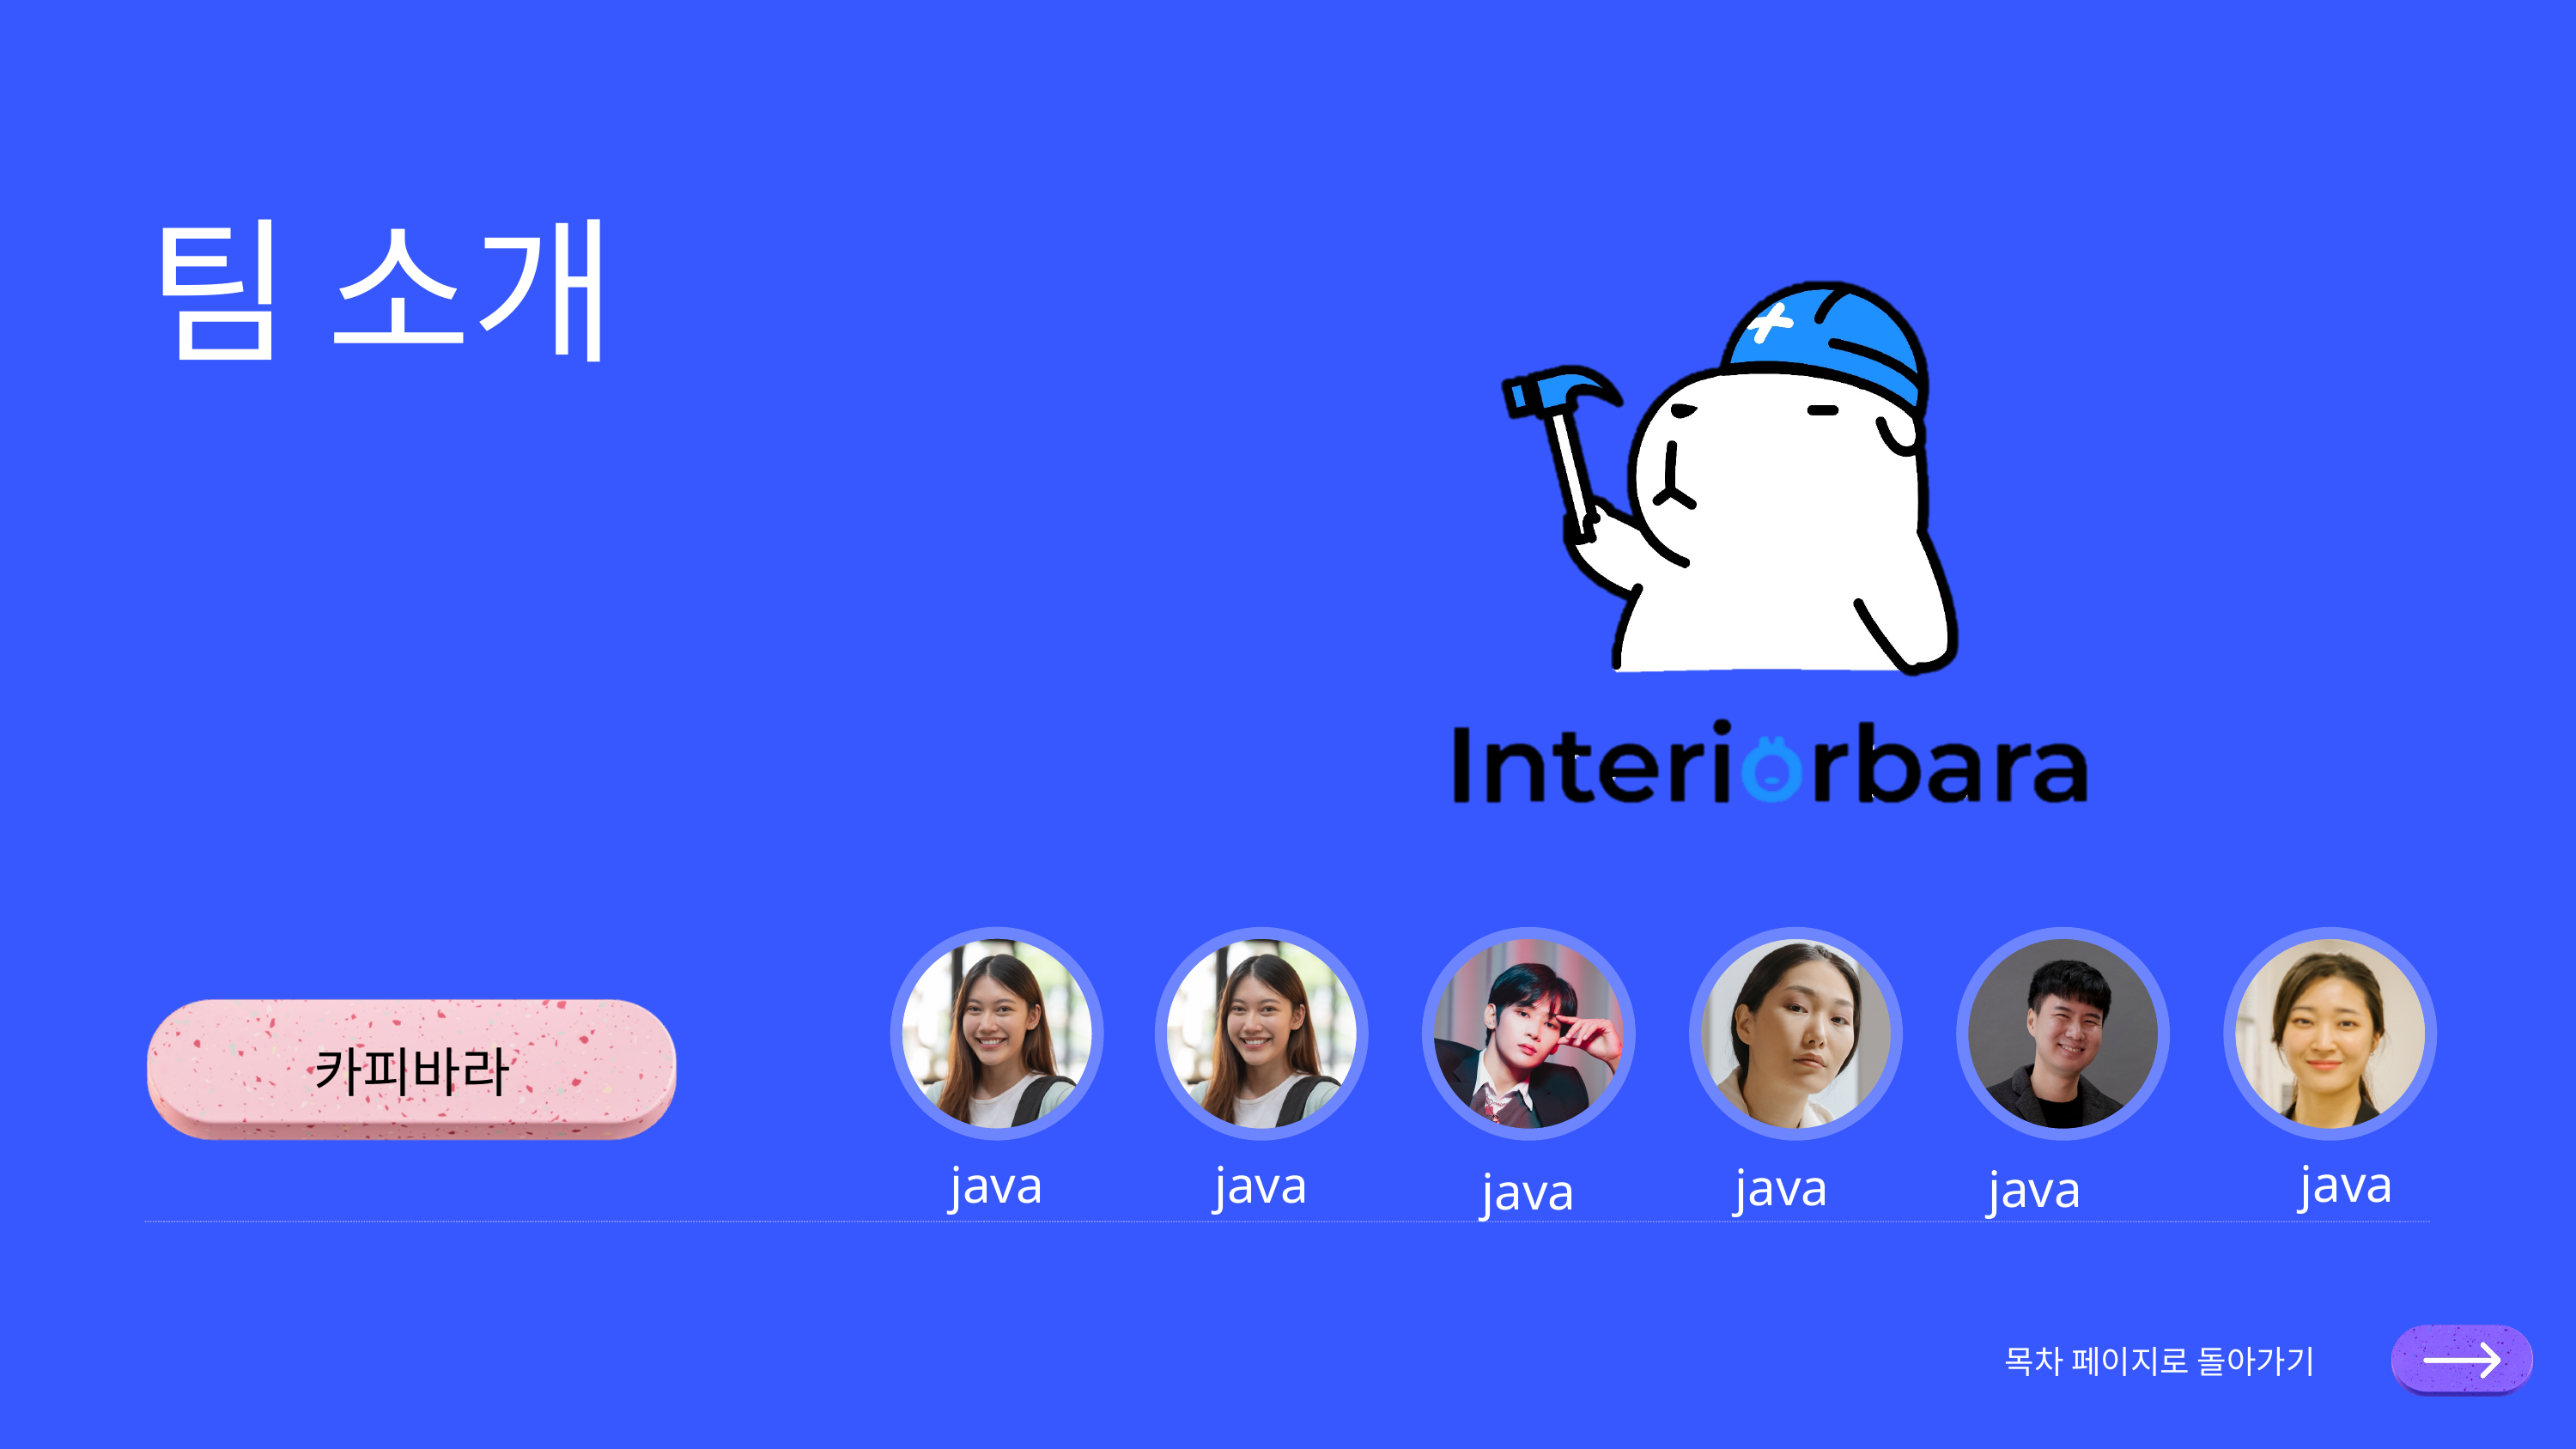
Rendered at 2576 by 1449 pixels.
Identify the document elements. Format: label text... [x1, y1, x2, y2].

text_box [2423, 1342, 2501, 1379]
text_box java [811, 1143, 1182, 1213]
text_box java [1343, 1149, 1715, 1220]
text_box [1961, 1029, 2165, 1135]
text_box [1160, 932, 1363, 1135]
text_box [2229, 932, 2432, 1135]
text_box java [1596, 1145, 1967, 1216]
text_box [2391, 1325, 2534, 1397]
text_box 팀 소개 [147, 177, 1226, 382]
picture [1291, 65, 2247, 1022]
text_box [1427, 1029, 1631, 1135]
text_box java [1850, 1147, 2221, 1218]
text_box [896, 932, 1098, 1135]
text_box java [2161, 1141, 2533, 1212]
text_box 목차 페이지로 돌아가기 [1878, 1335, 2316, 1380]
text_box 카피바라 [207, 1038, 617, 1103]
text_box [144, 996, 680, 1144]
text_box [1694, 1029, 1898, 1135]
text_box java [1182, 1143, 1447, 1213]
